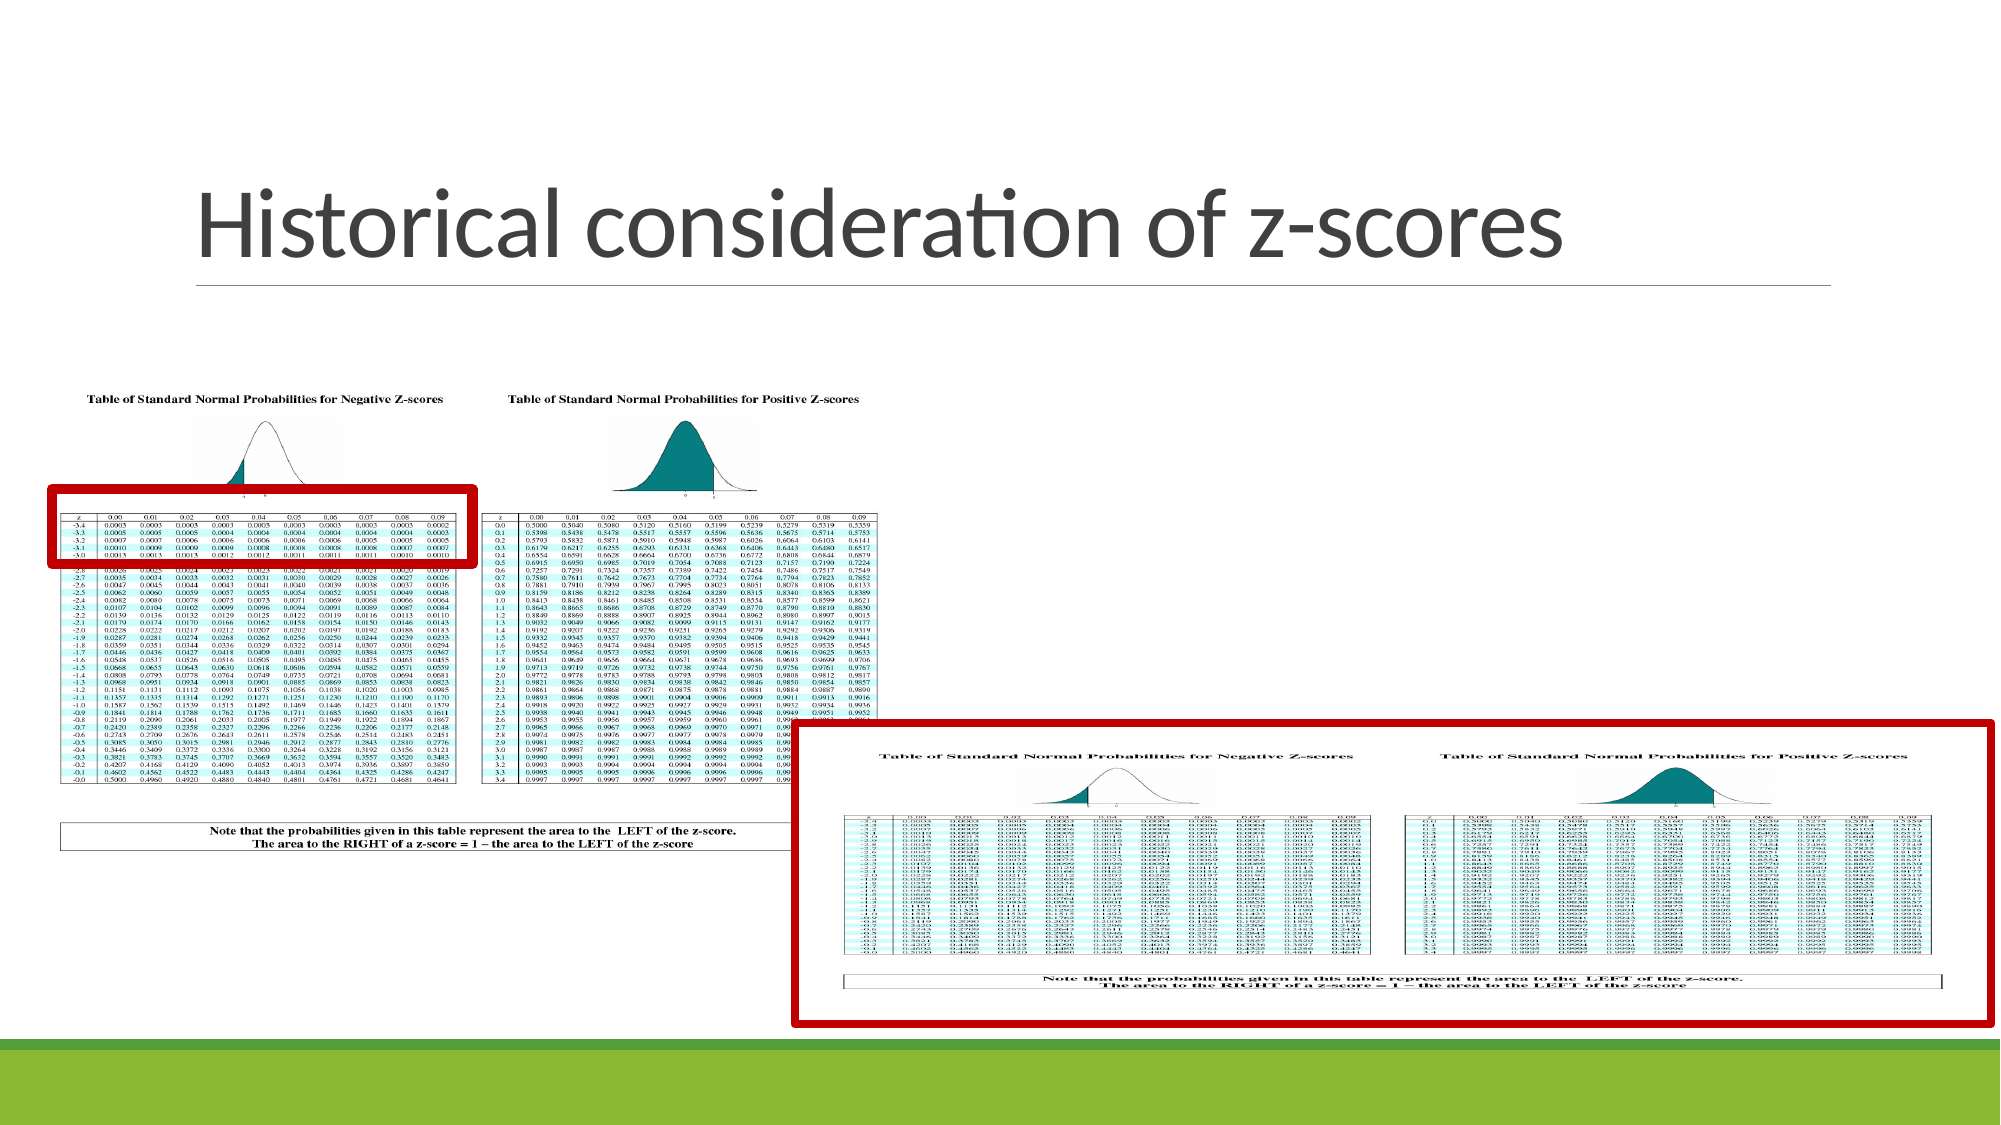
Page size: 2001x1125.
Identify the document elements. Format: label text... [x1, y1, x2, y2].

title Historical consideration of z-scores [180, 47, 1830, 285]
picture [26, 341, 1988, 1021]
